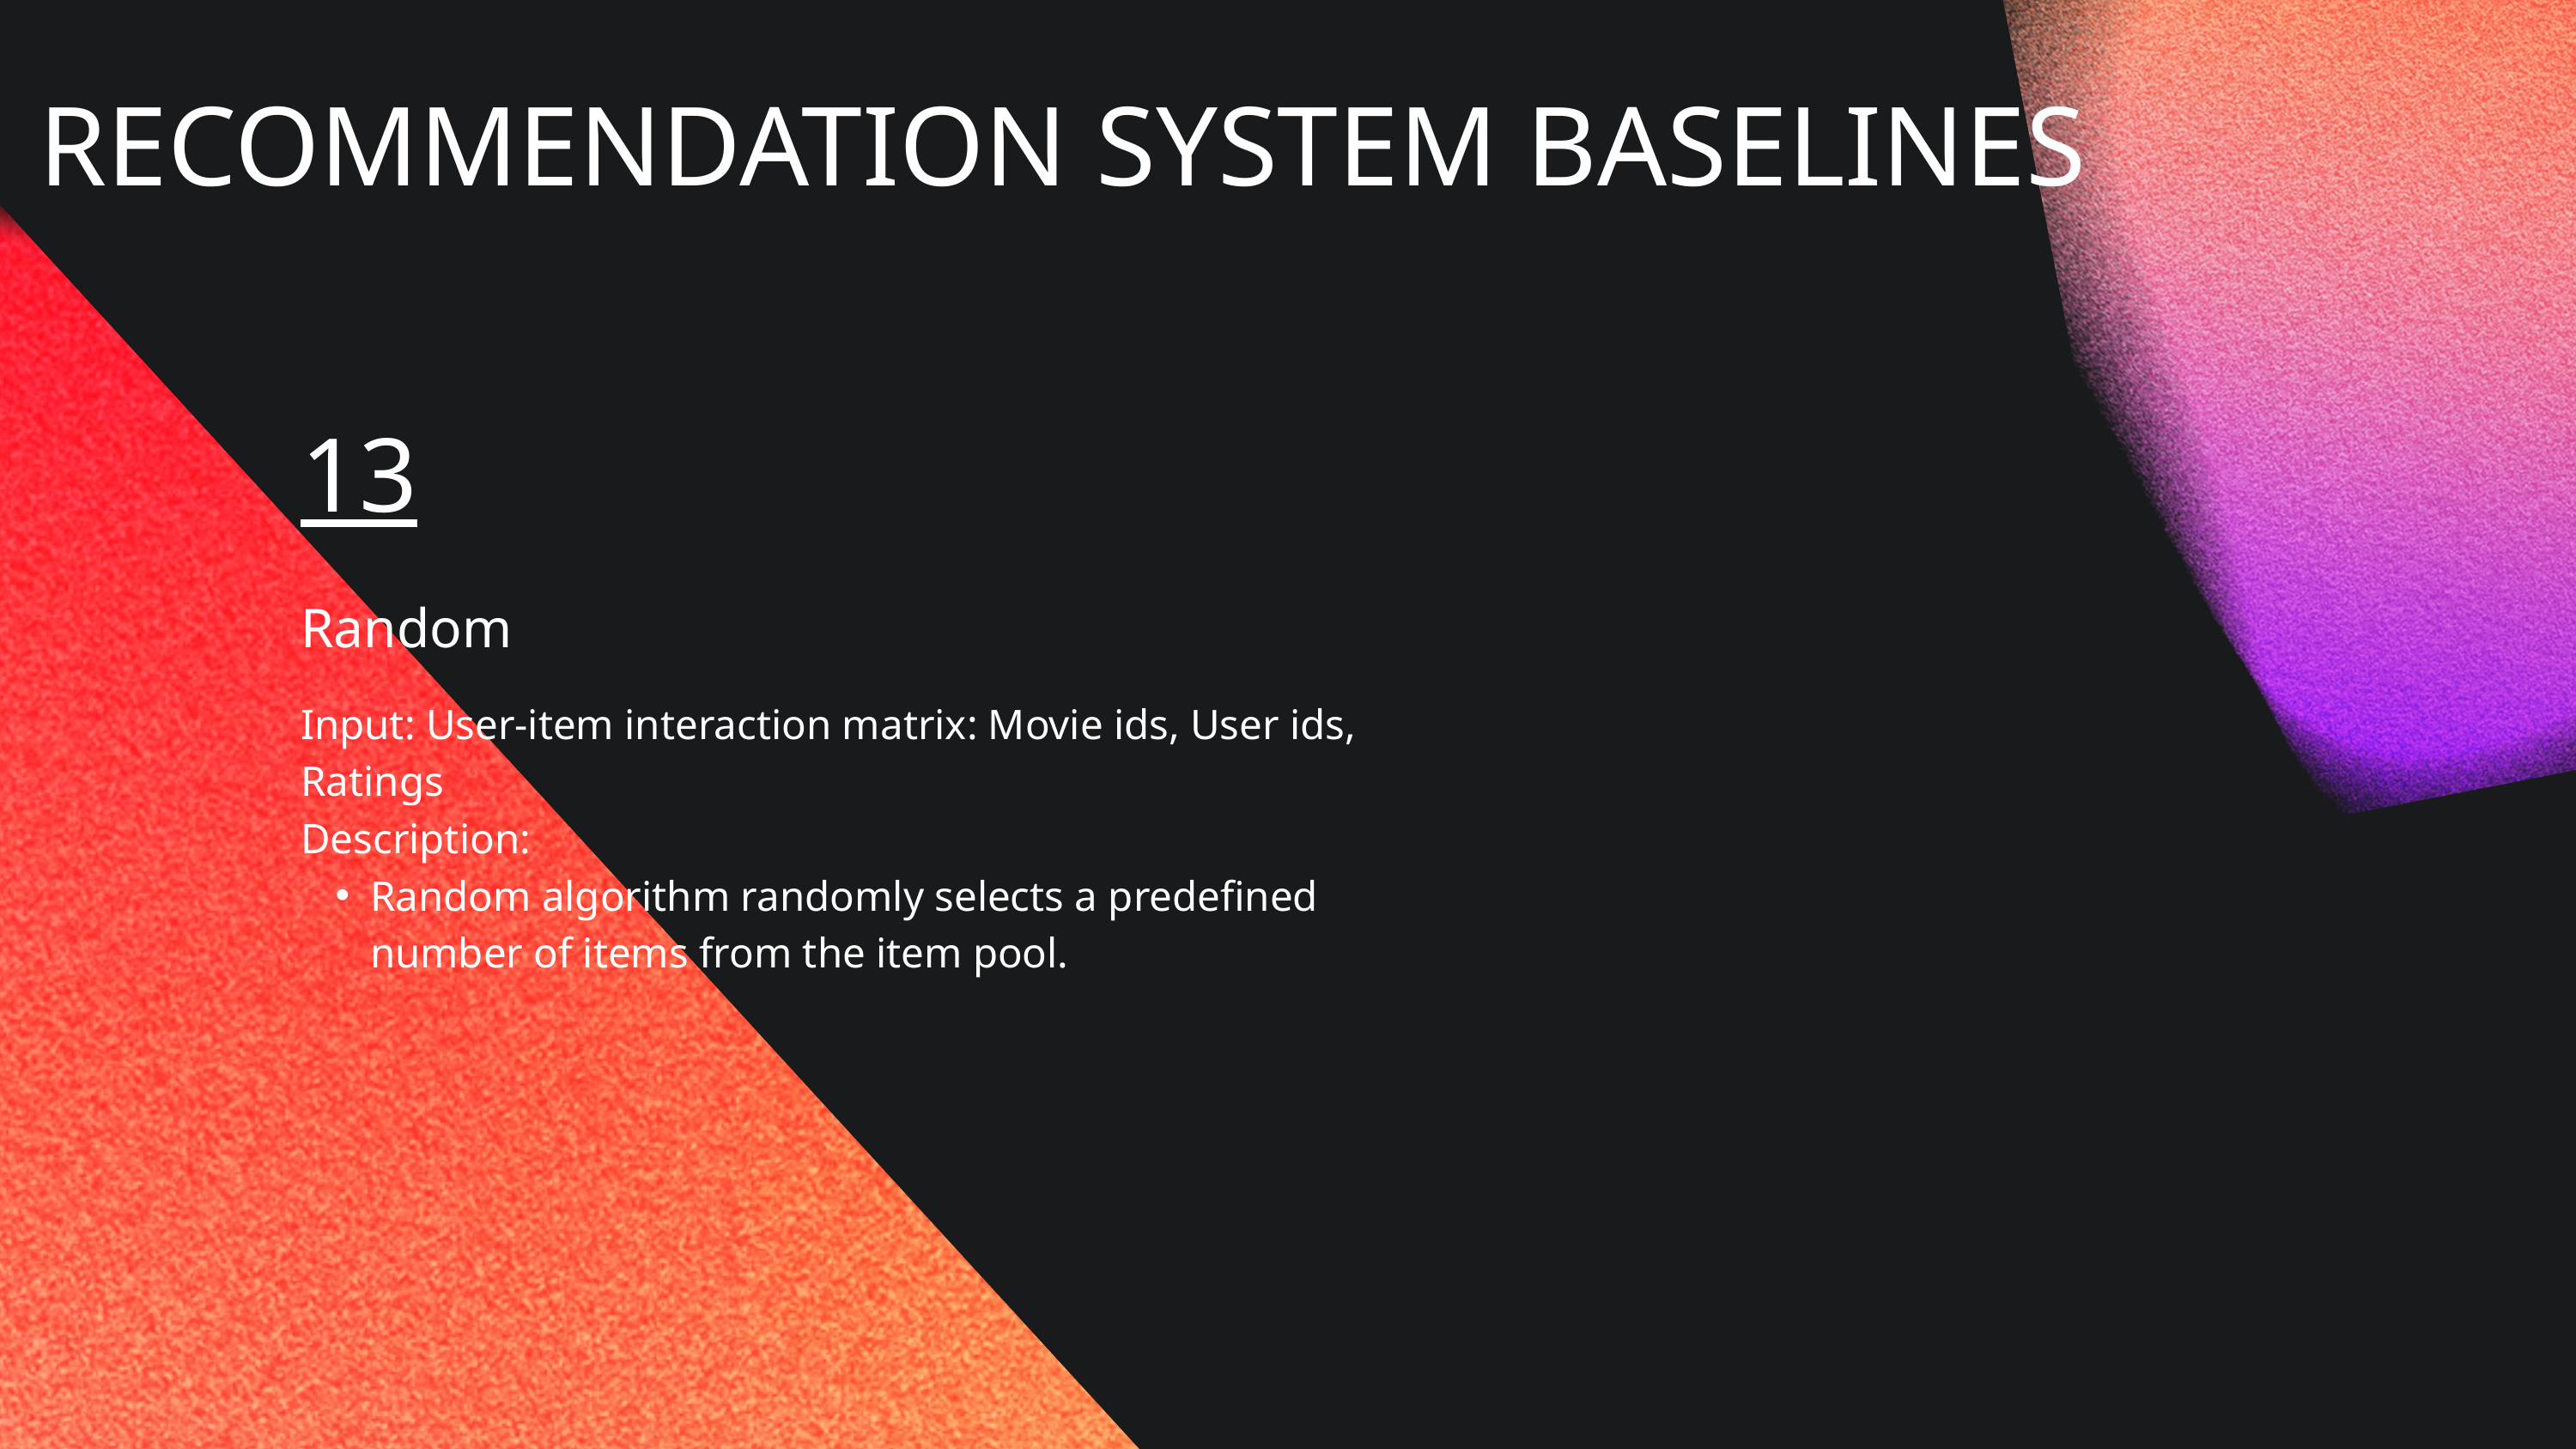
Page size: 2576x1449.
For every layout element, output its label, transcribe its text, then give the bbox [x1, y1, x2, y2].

text_box [0, 204, 1139, 1449]
text_box [2002, 0, 2576, 850]
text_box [300, 410, 1393, 969]
text_box RECOMMENDATION SYSTEM BASELINES [39, 88, 2325, 209]
